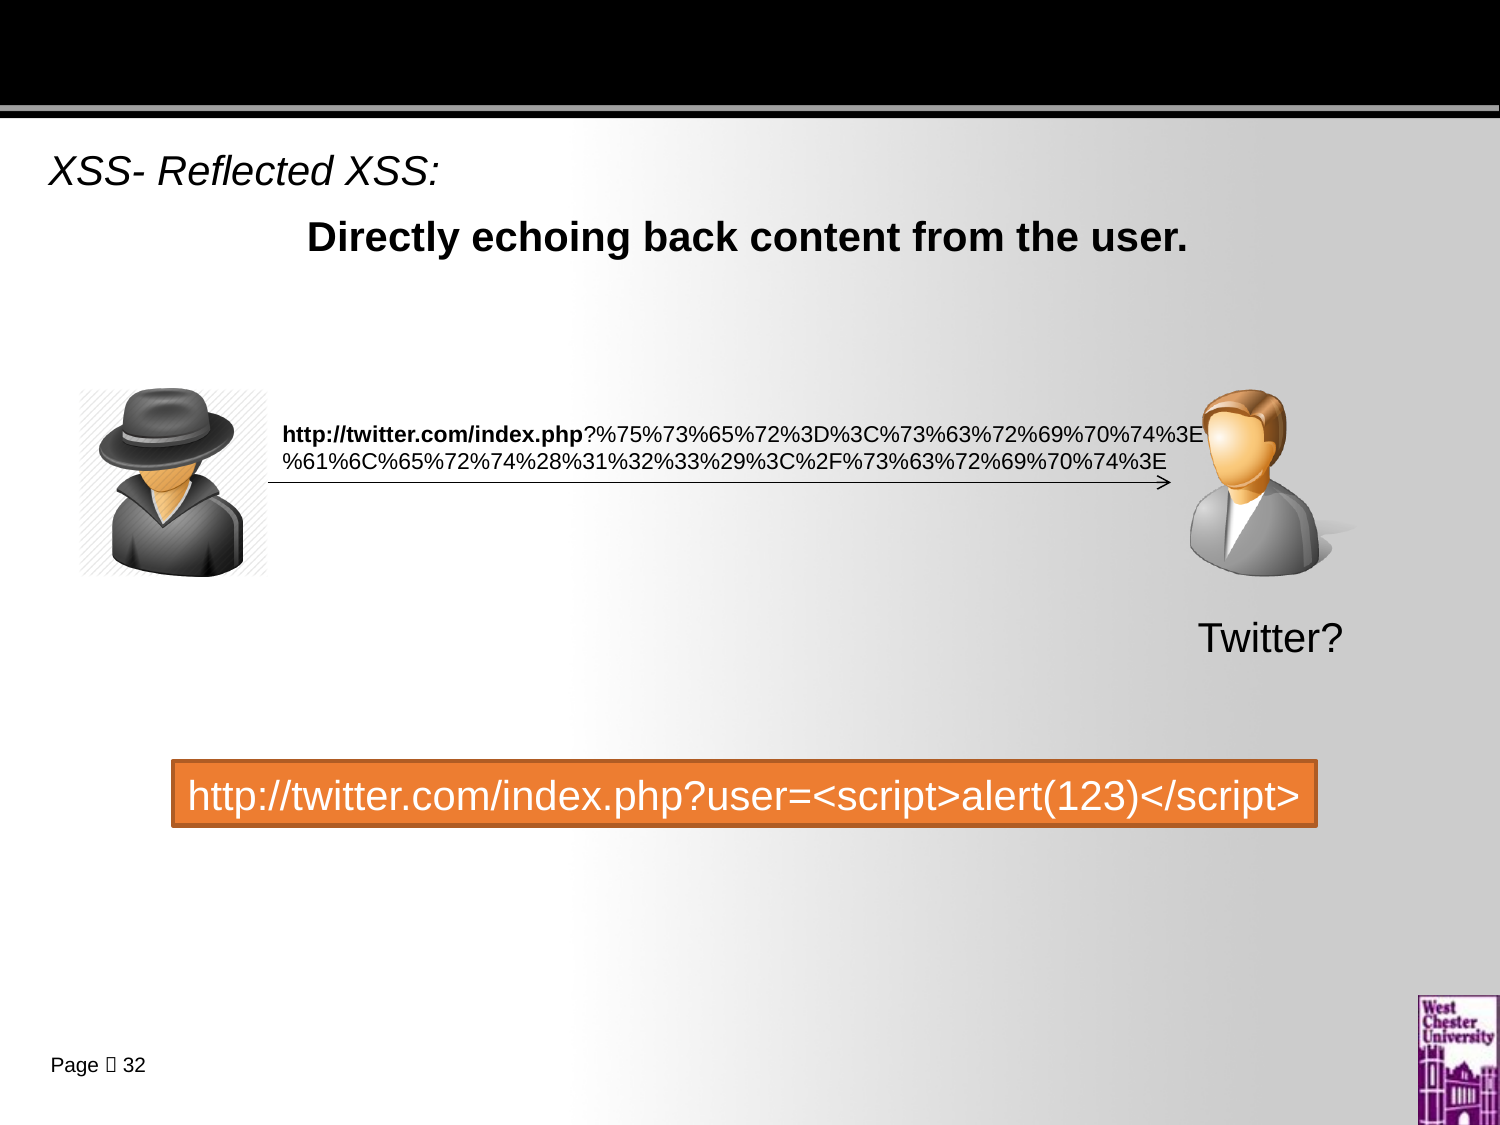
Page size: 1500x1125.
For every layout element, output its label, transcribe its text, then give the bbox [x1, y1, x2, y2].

picture [0, 0, 1500, 1125]
text_box http://twitter.com/index.php?user=<script>alert(123)</script> [171, 759, 1318, 828]
list XSS- Reflected XSS: Directly echoing back content from the user. [48, 143, 1447, 851]
text_box Twitter? [1182, 603, 1359, 668]
text_box http://twitter.com/index.php?%75%73%65%72%3D%3C%73%63%72%69%70%74%3E%61%6C%65%72%74%28%31%32%33%29%3C%2F%73%63%72%69%70%74%3E [272, 411, 1165, 481]
